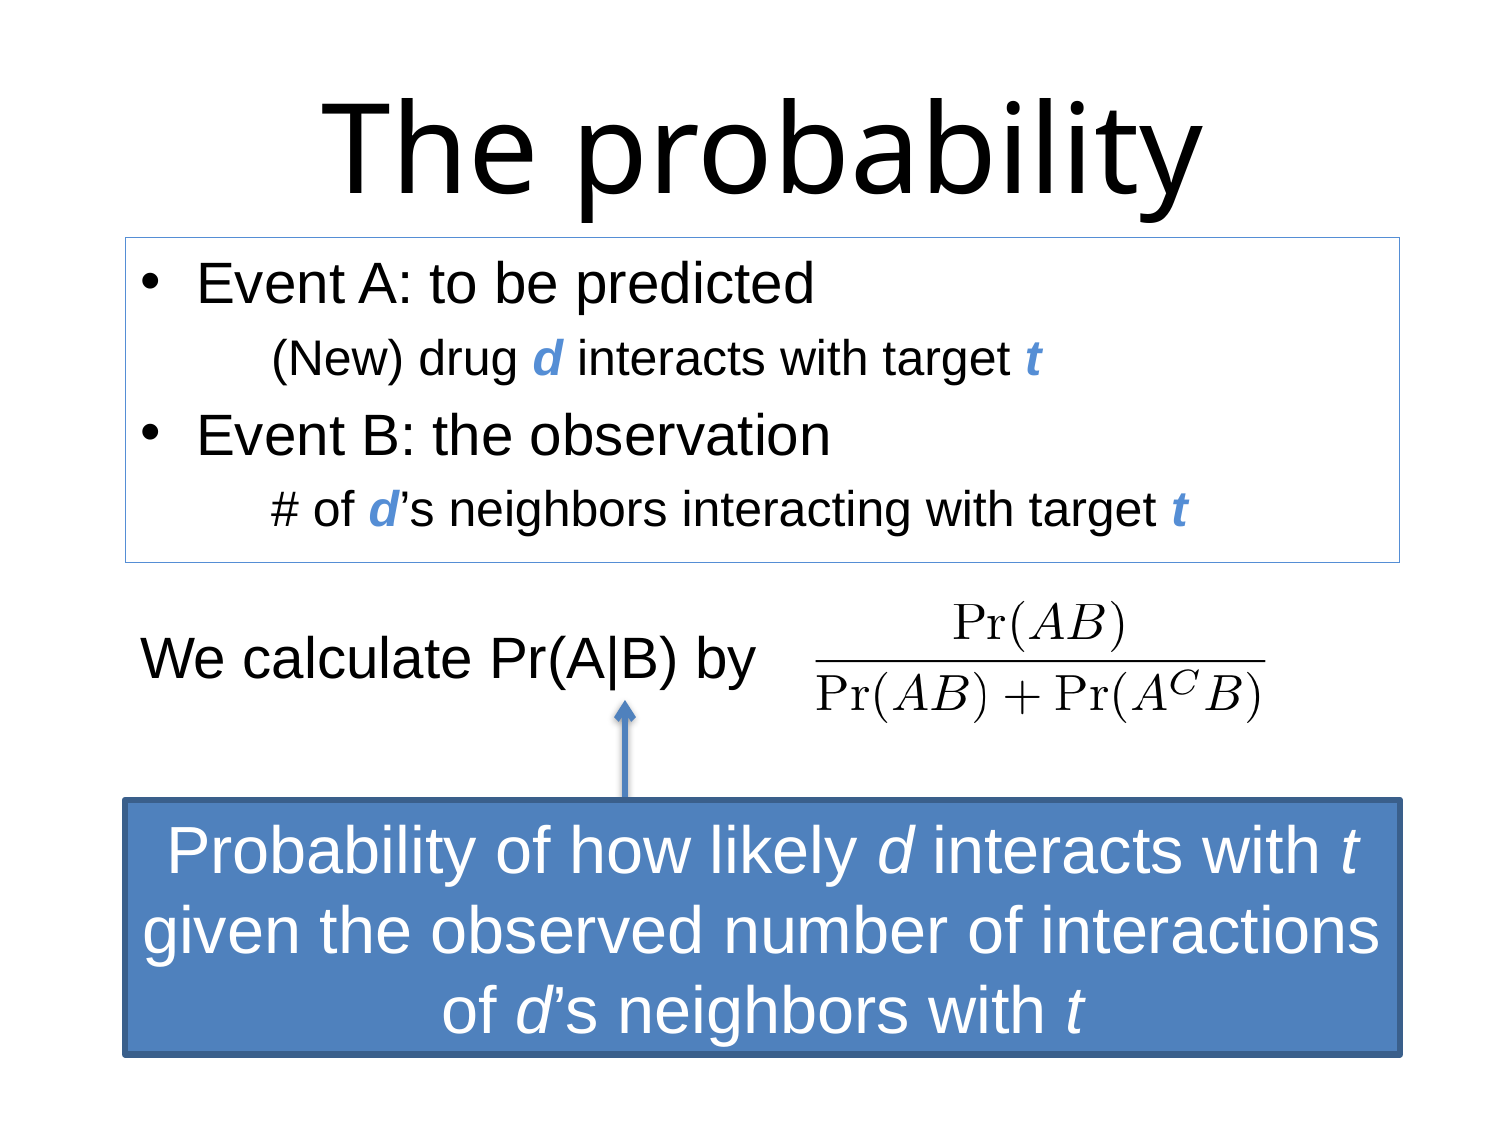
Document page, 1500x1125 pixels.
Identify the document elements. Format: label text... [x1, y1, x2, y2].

text_box Probability of how likely d interacts with t given the observed number of interactions of d’s neighbors with t [123, 798, 1402, 1057]
picture [787, 587, 1288, 739]
title The probability [87, 50, 1438, 238]
list Event A: to be predicted (New) drug d interacts with target t Event B: the observation # of d’s neighbors interacting with target t [125, 237, 1400, 563]
text_box We calculate Pr(A|B) by [124, 612, 788, 763]
